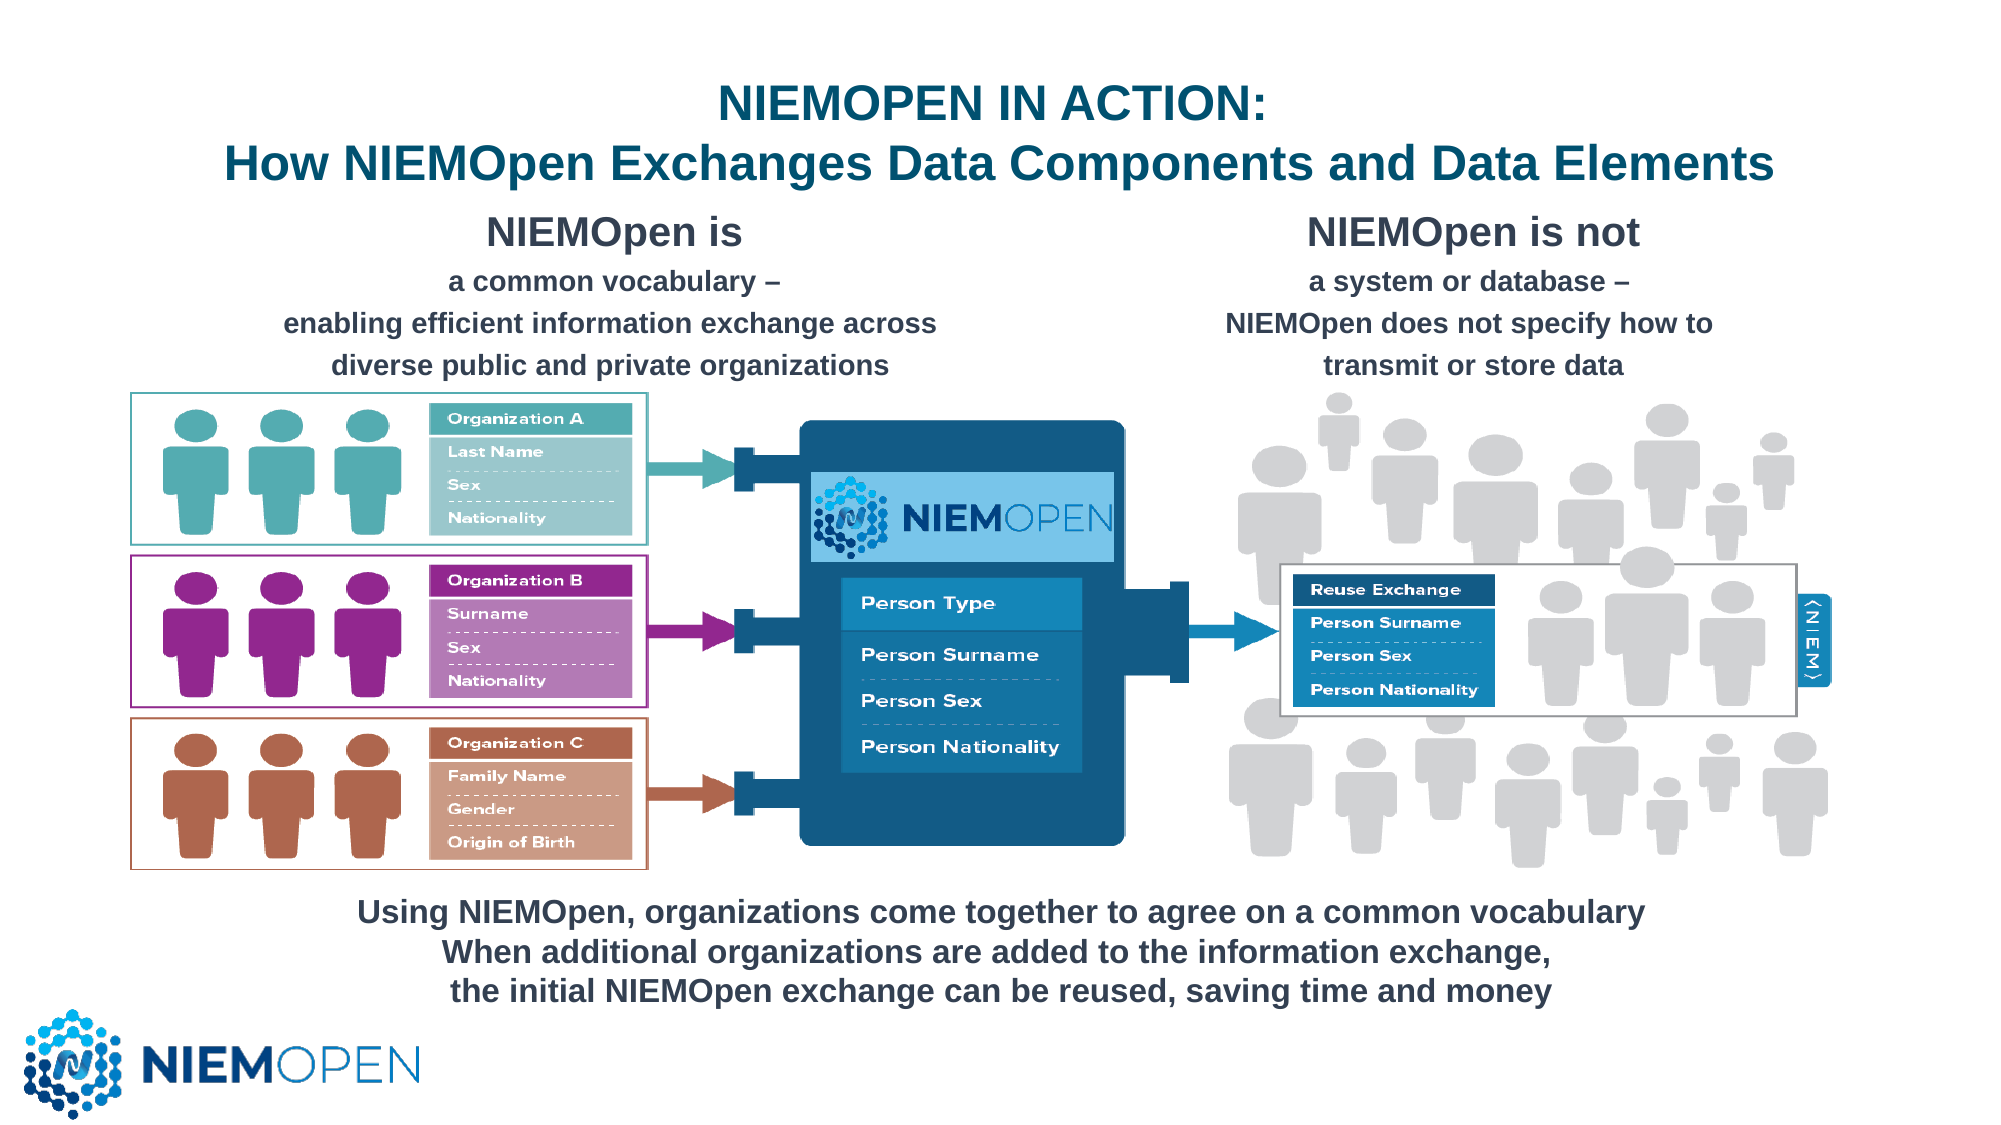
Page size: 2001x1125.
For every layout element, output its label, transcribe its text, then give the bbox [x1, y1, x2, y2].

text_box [114, 187, 1834, 425]
picture [19, 1004, 424, 1125]
text_box Using NIEMOpen, organizations come together to agree on a common vocabulary When additional organizations are added to the information exchange, the initial NIEMOpen exchange can be reused, saving time and money [123, 882, 1881, 1017]
title NIEMOpen in action: How NIEMOpen Exchanges Data Components and Data Elements [99, 63, 1900, 197]
picture [130, 392, 1832, 870]
